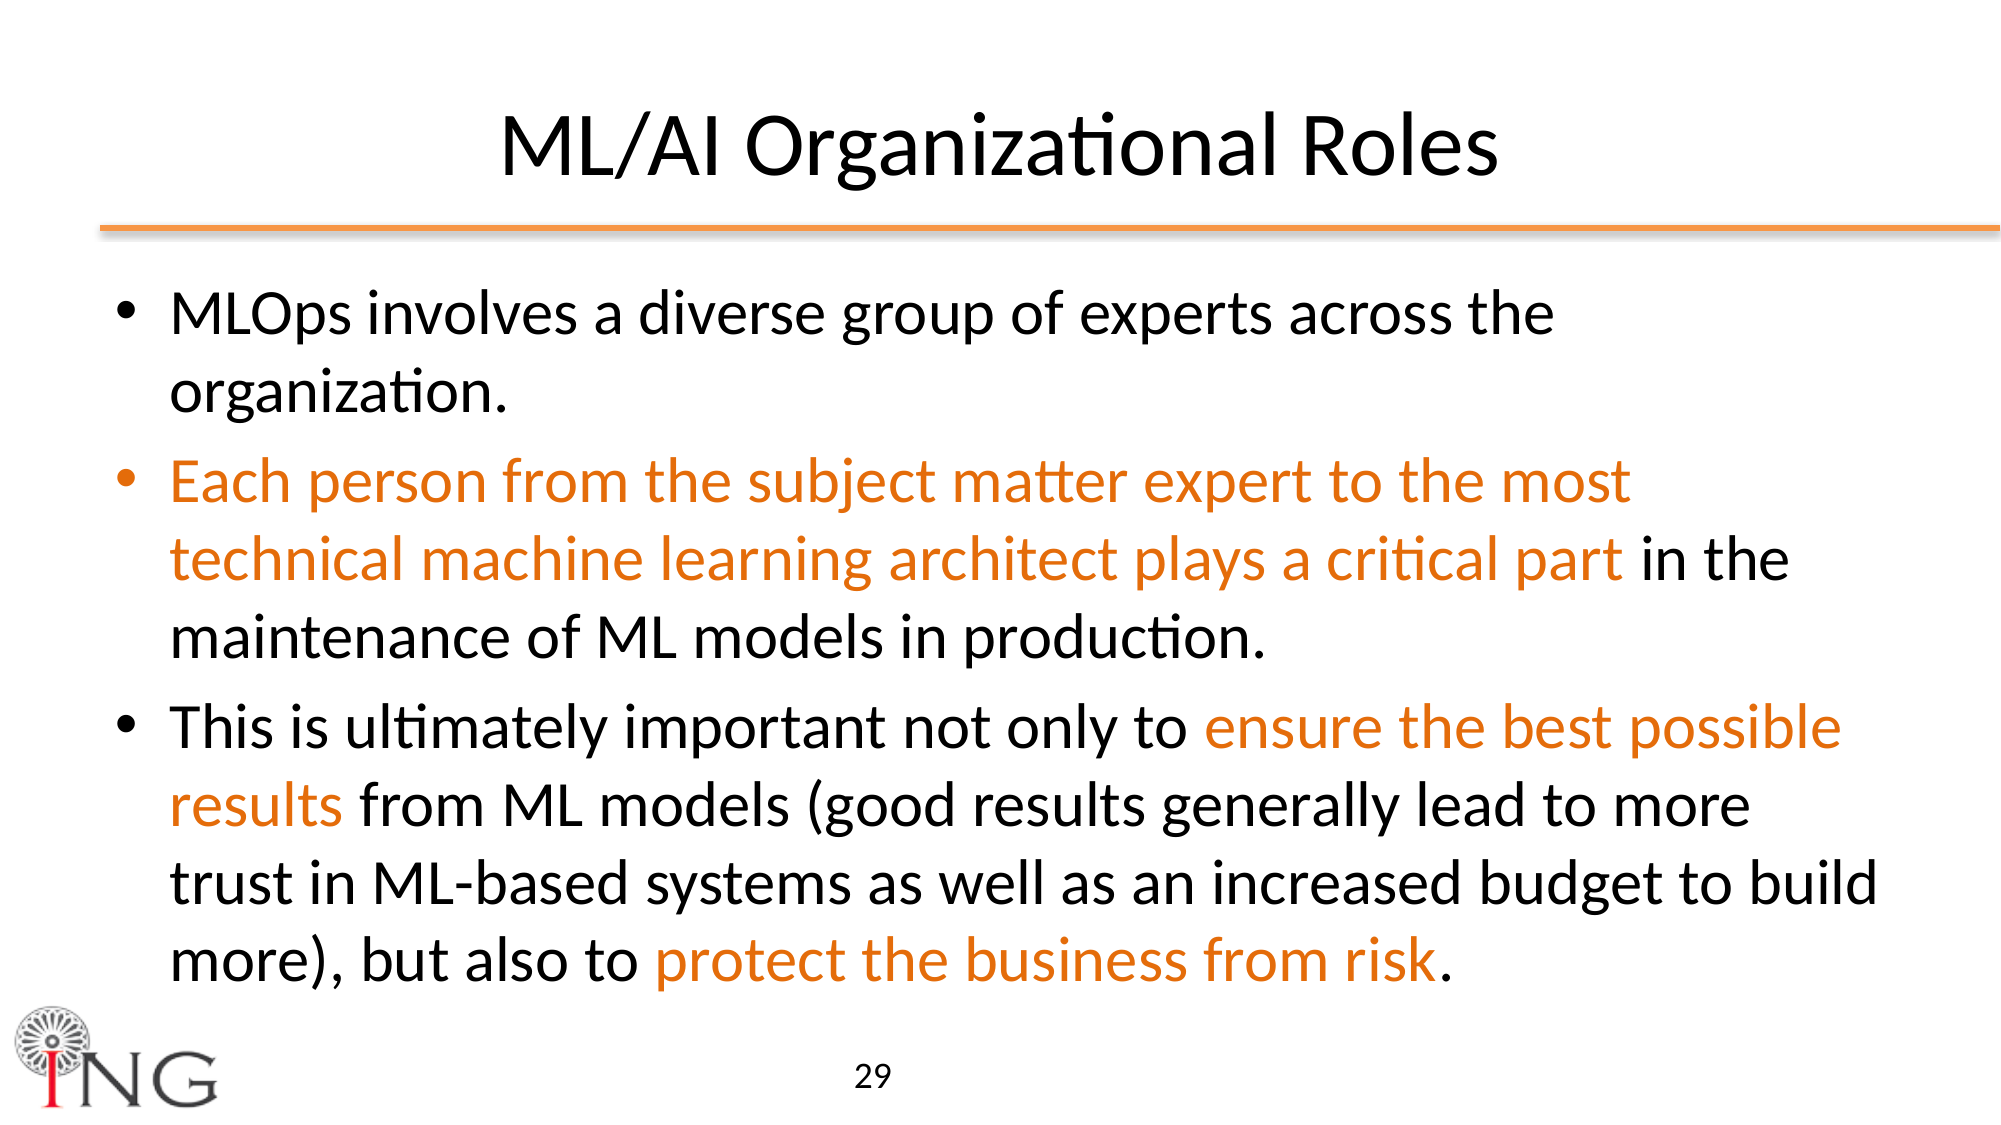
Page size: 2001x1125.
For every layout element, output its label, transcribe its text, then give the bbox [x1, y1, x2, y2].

title ML/AI Organizational Roles [99, 45, 1900, 233]
list MLOps involves a diverse group of experts across the organization. Each person from the subject matter expert to the most technical machine learning architect plays a critical part in the maintenance of ML models in production. This is ultimately important not only to ensure the best possible results from ML models (good results generally lead to more trust in ML-based systems as well as an increased budget to build more), but also to protect the business from risk. [99, 262, 1900, 1005]
slide_number 29 [839, 1043, 1900, 1104]
picture [0, 987, 244, 1125]
